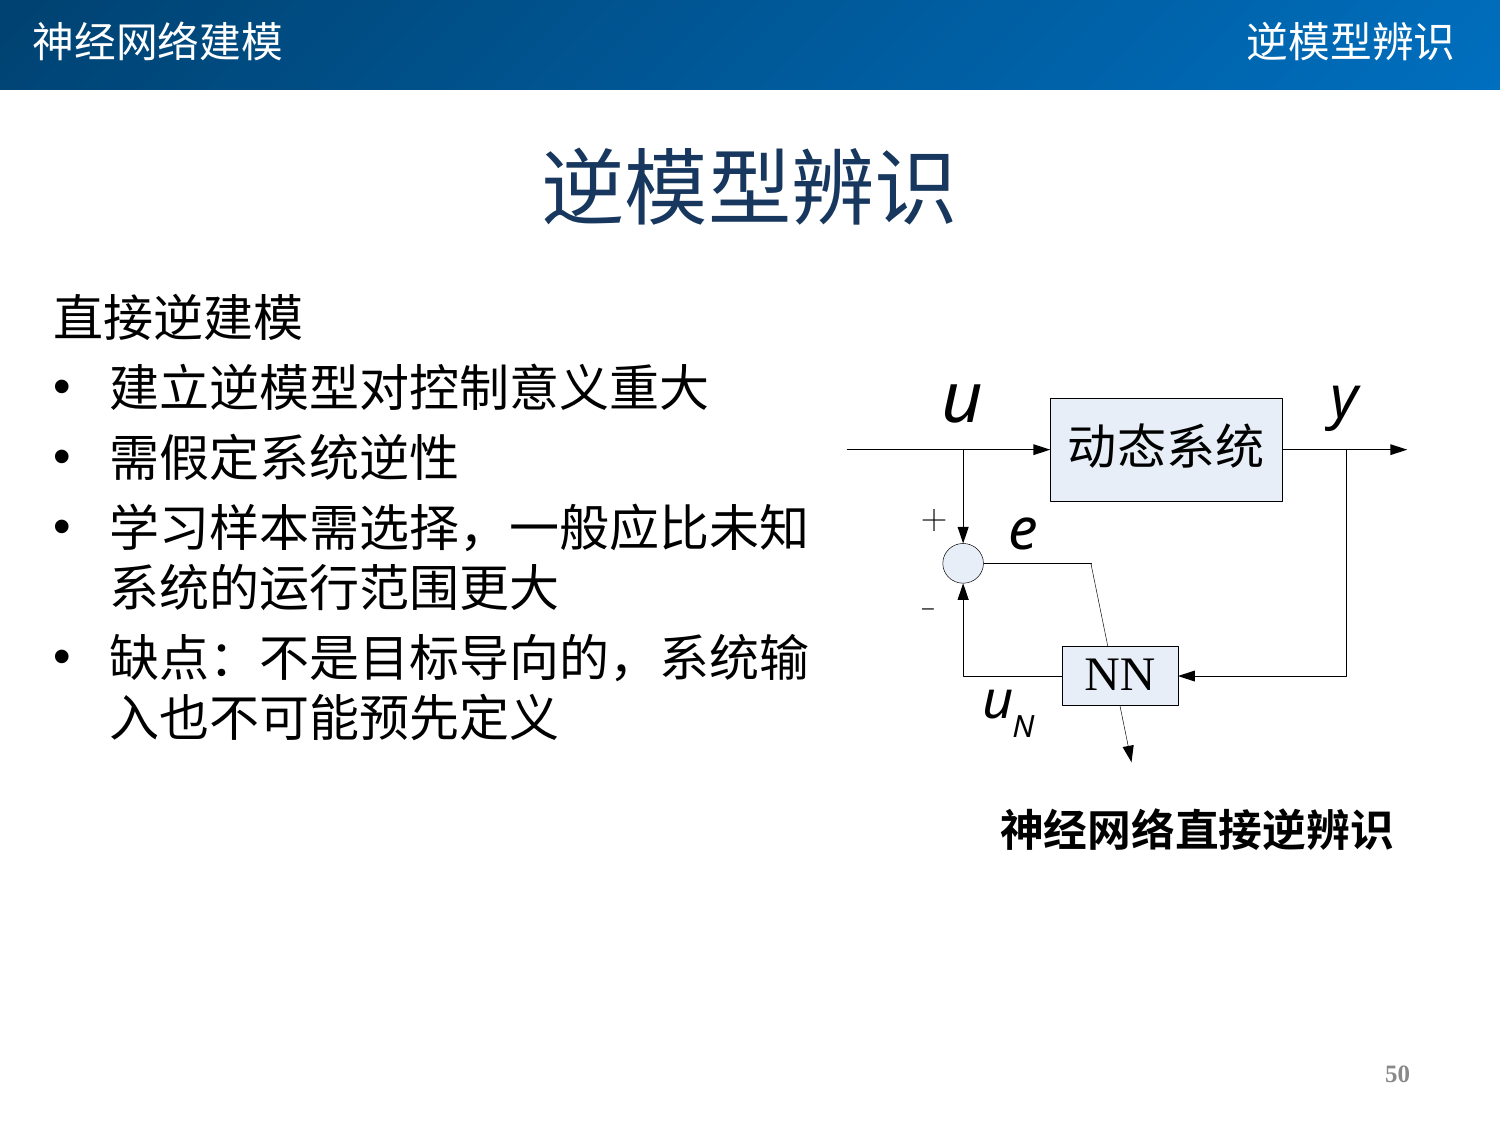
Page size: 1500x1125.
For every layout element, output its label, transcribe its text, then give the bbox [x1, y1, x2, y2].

list 逆模型辨识 [1175, 8, 1471, 80]
title 逆模型辨识 [75, 91, 1425, 279]
text_box 直接逆建模 建立逆模型对控制意义重大 需假定系统逆性 学习样本需选择，一般应比未知系统的运行范围更大 缺点：不是目标导向的，系统输入也不可能预先定义 [38, 278, 833, 1083]
picture [844, 373, 1410, 765]
list 神经网络建模 [17, 8, 313, 80]
slide_number 50 [1074, 1042, 1425, 1103]
text_box 神经网络直接逆辨识 [985, 795, 1409, 863]
